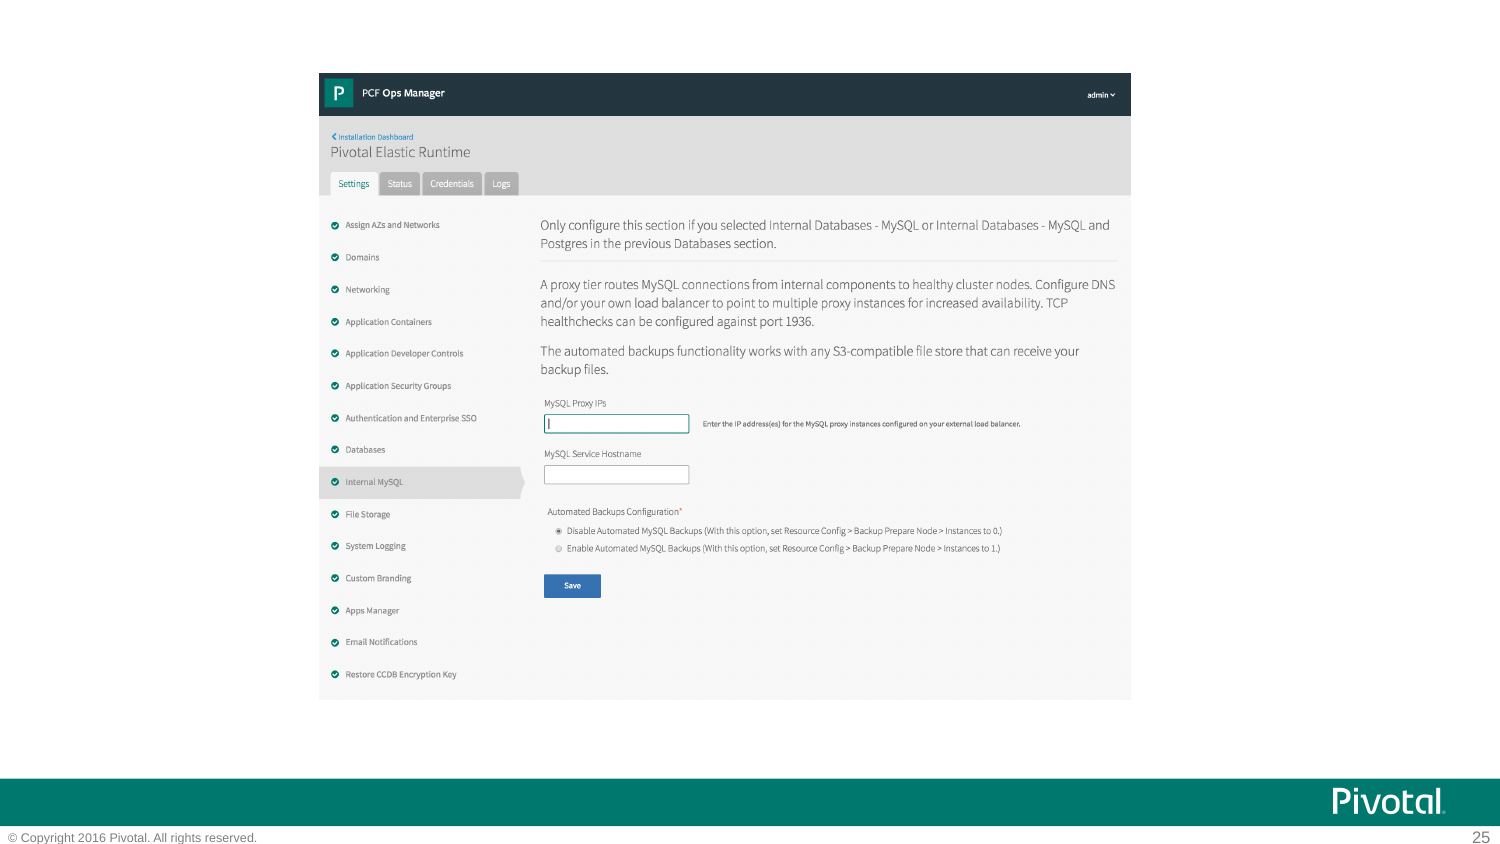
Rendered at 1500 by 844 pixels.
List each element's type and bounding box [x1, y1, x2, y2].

list [319, 73, 1131, 701]
picture [1327, 779, 1450, 820]
